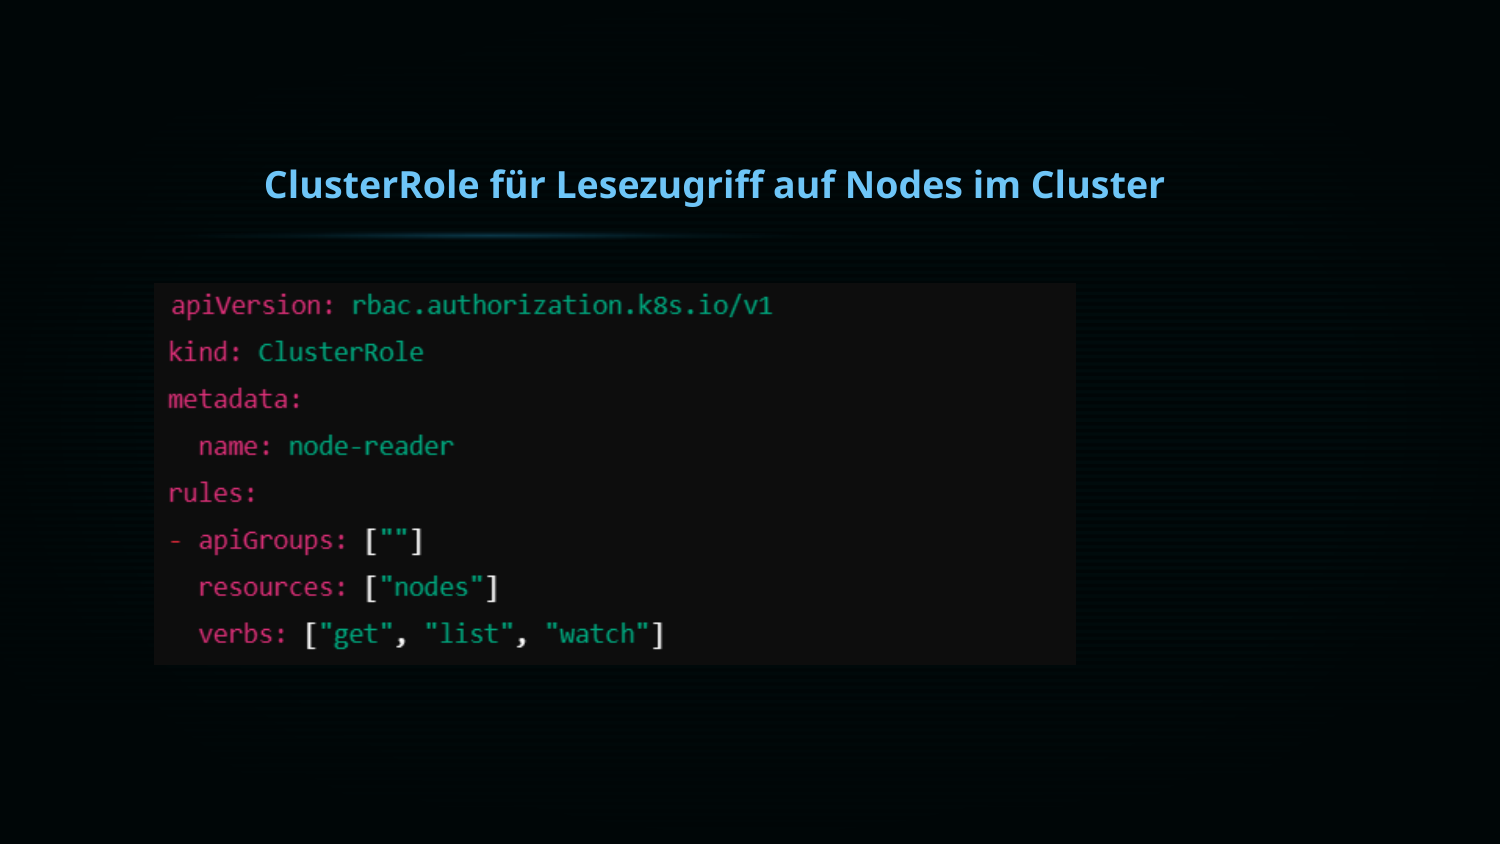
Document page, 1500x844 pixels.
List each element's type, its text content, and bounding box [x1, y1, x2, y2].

picture [0, 0, 1500, 844]
text_box ClusterRole für Lesezugriff auf Nodes im Cluster [248, 139, 1450, 217]
